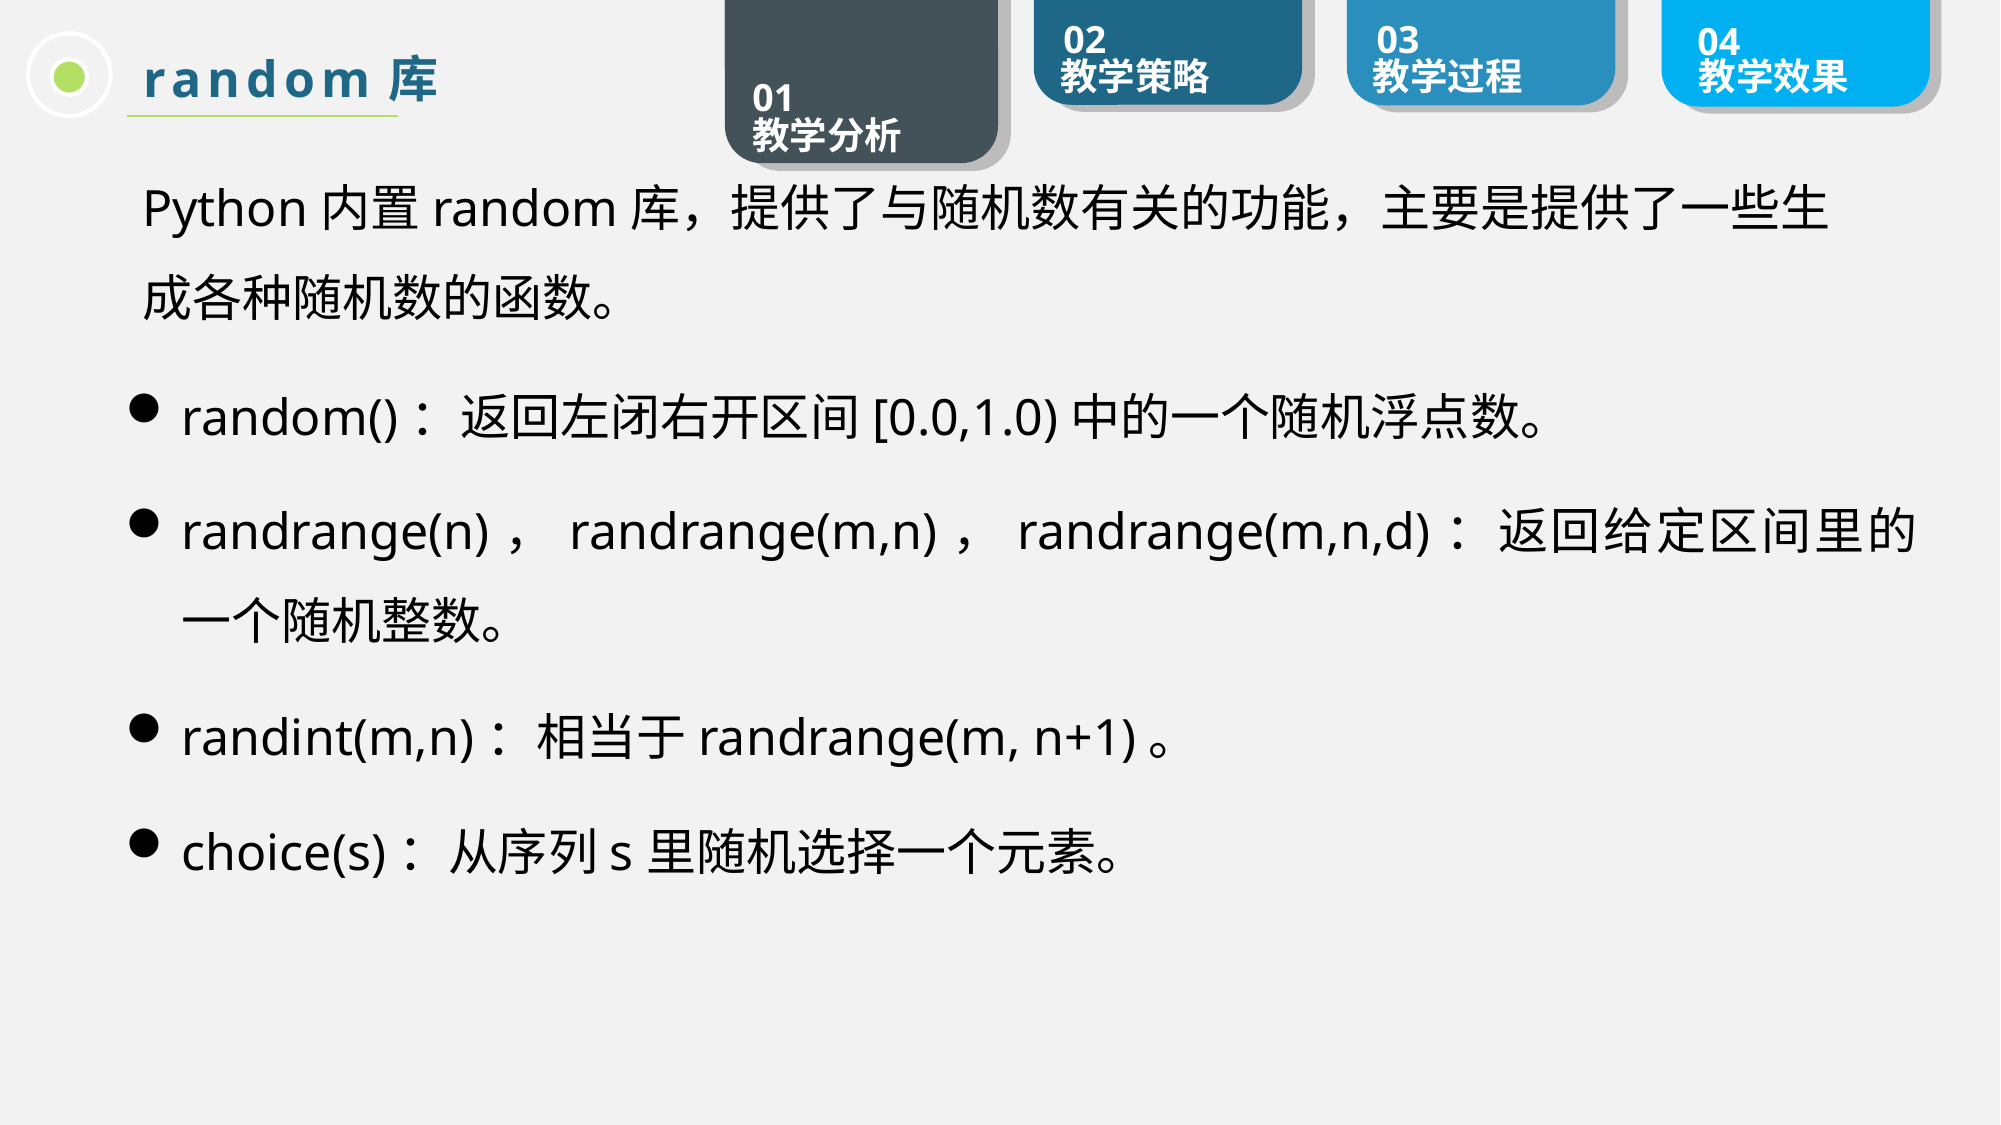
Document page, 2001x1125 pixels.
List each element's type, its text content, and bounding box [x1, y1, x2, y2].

text_box Python内置random库，提供了与随机数有关的功能，主要是提供了一些生成各种随机数的函数。 [127, 138, 1895, 334]
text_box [27, 33, 111, 117]
text_box random()：返回左闭右开区间[0.0,1.0)中的一个随机浮点数。 randrange(n)，randrange(m,n)，randrange(m,n,d)：返回给定区间里的一个随机整数。 randint(m,n)：相当于randrange(m, n+1)。 choice(s)：从序列s里随机选择一个元素。 [110, 347, 1933, 888]
text_box random库 [128, 40, 1155, 115]
